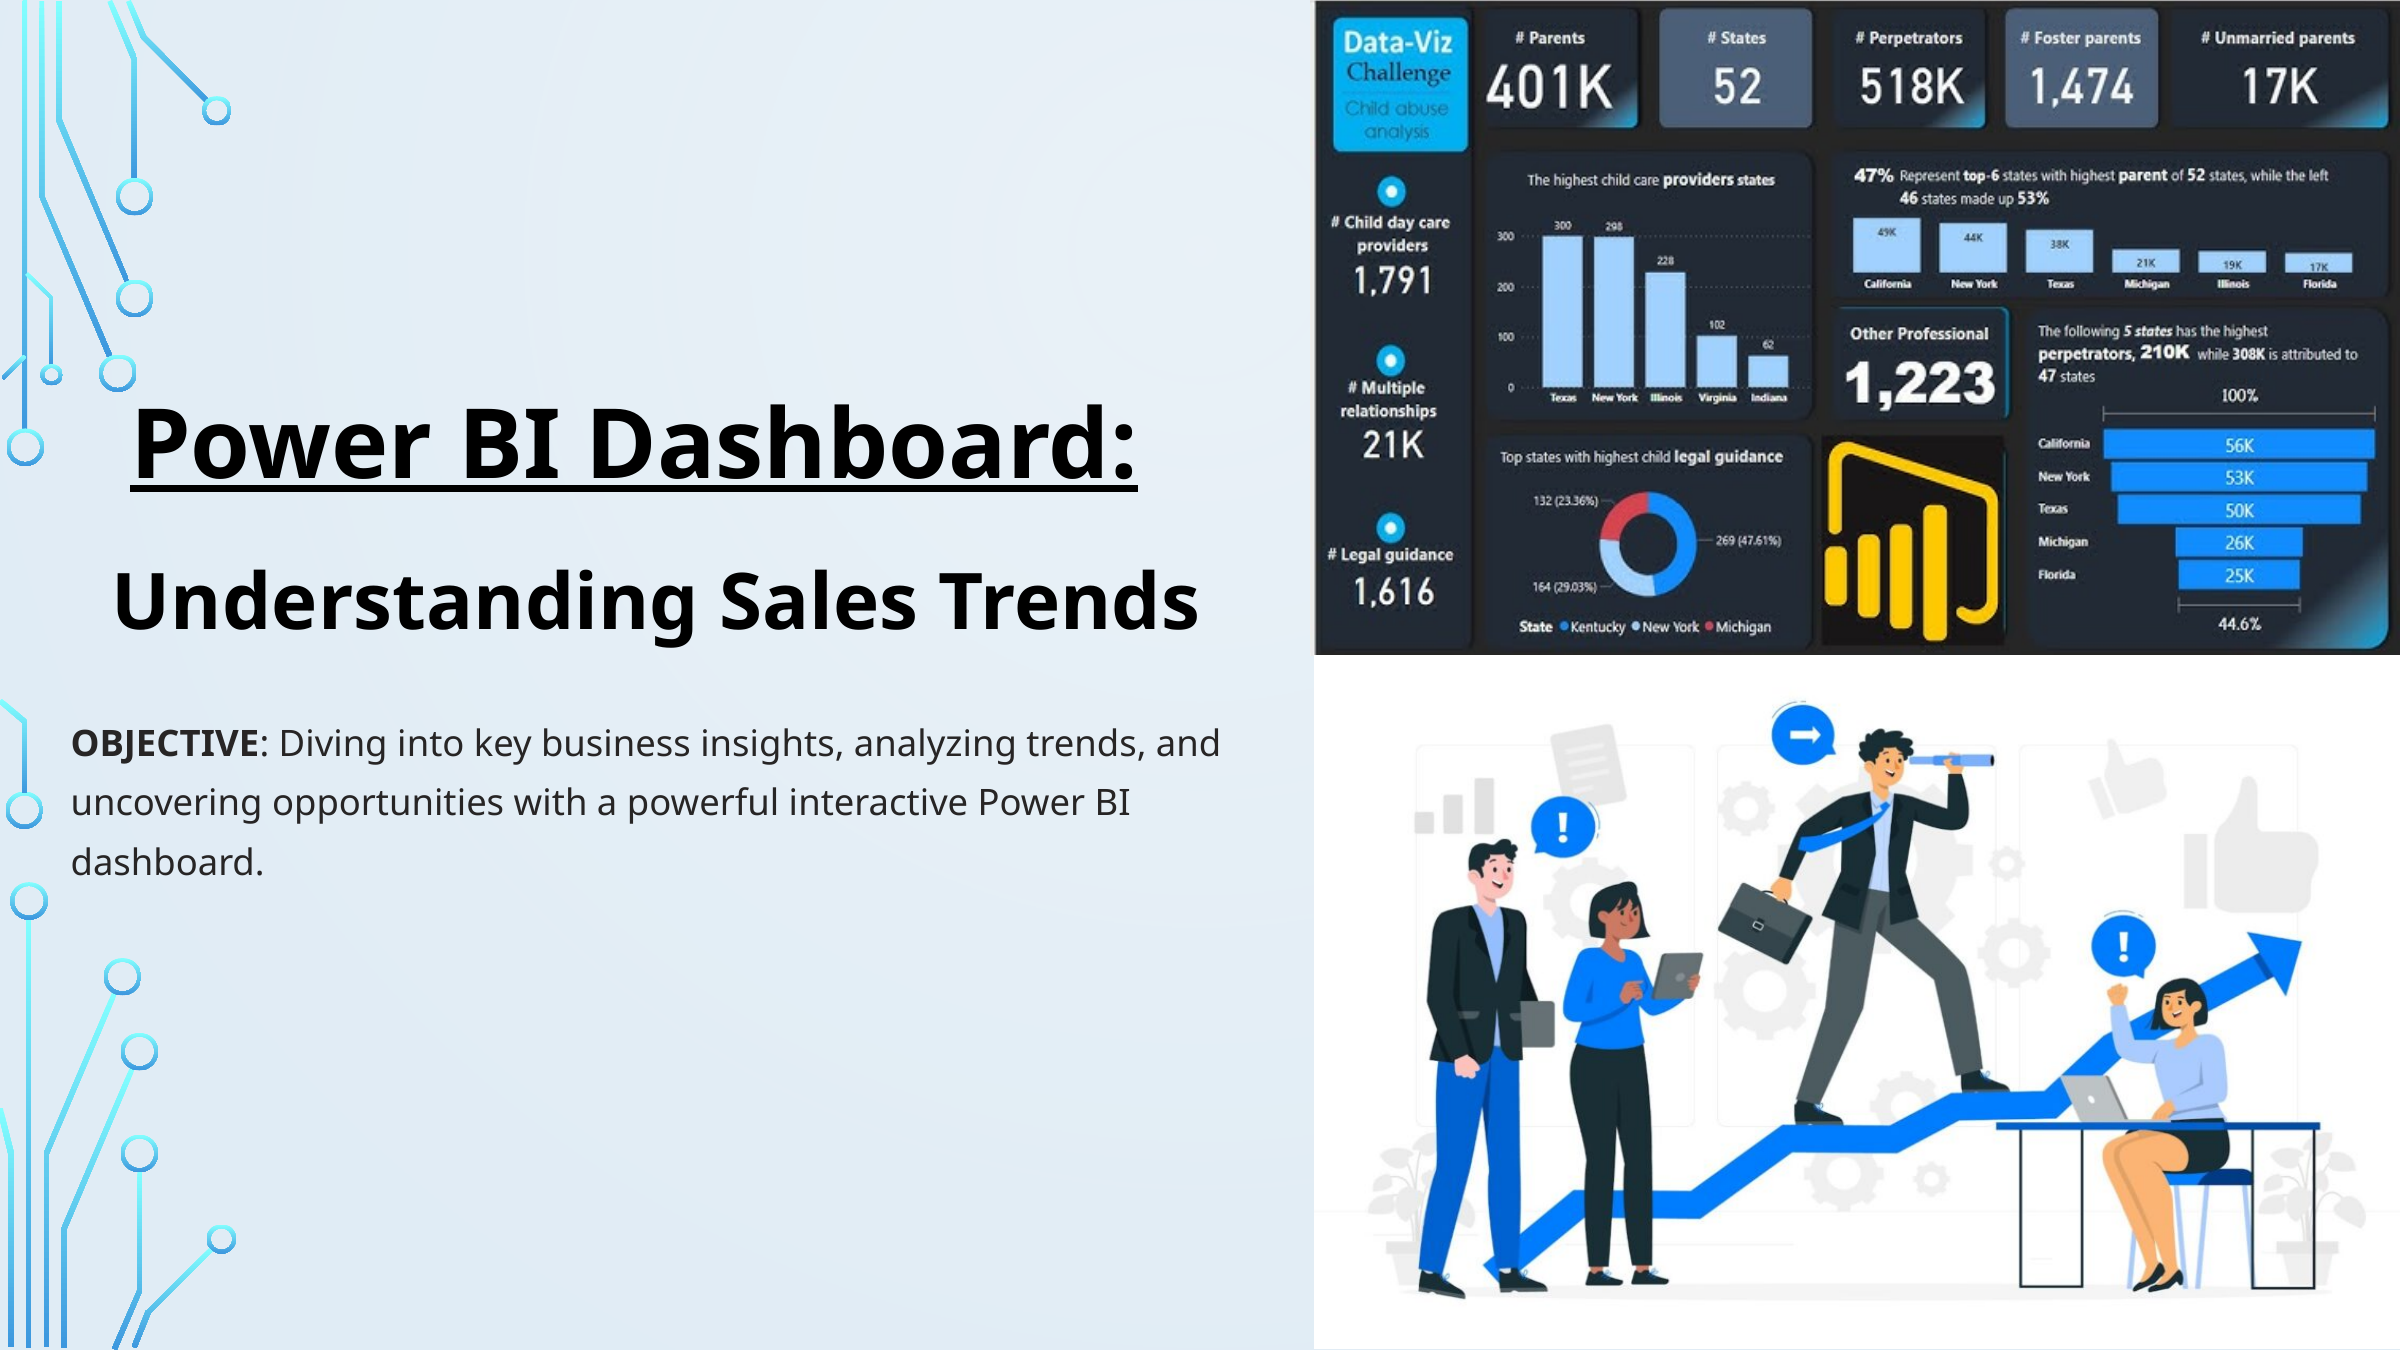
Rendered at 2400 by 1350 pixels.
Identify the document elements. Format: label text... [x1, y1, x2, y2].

text_box Power BI Dashboard: [130, 375, 1107, 498]
text_box OBJECTIVE: Diving into key business insights, analyzing trends, and uncovering opportunities with a powerful interactive Power BI dashboard. [70, 704, 1311, 883]
text_box Understanding Sales Trends [111, 548, 1126, 646]
picture [1309, 0, 2400, 1349]
